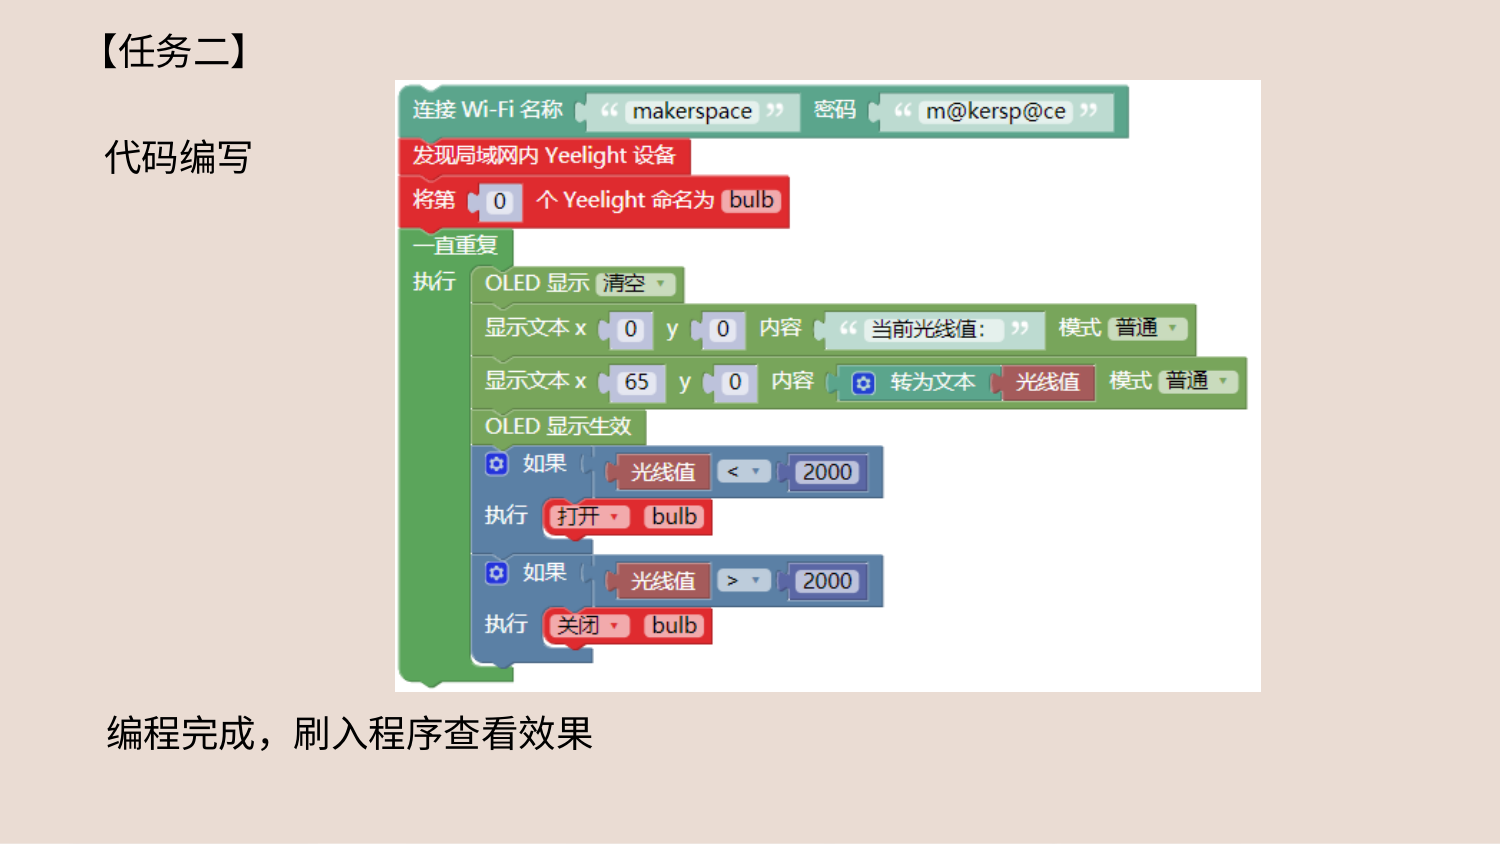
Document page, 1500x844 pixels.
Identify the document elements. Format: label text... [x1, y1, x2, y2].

text_box 编程完成，刷入程序查看效果 [91, 702, 609, 762]
text_box 【任务二】 [66, 20, 292, 80]
picture [395, 80, 1262, 692]
text_box 代码编写 [89, 126, 270, 187]
